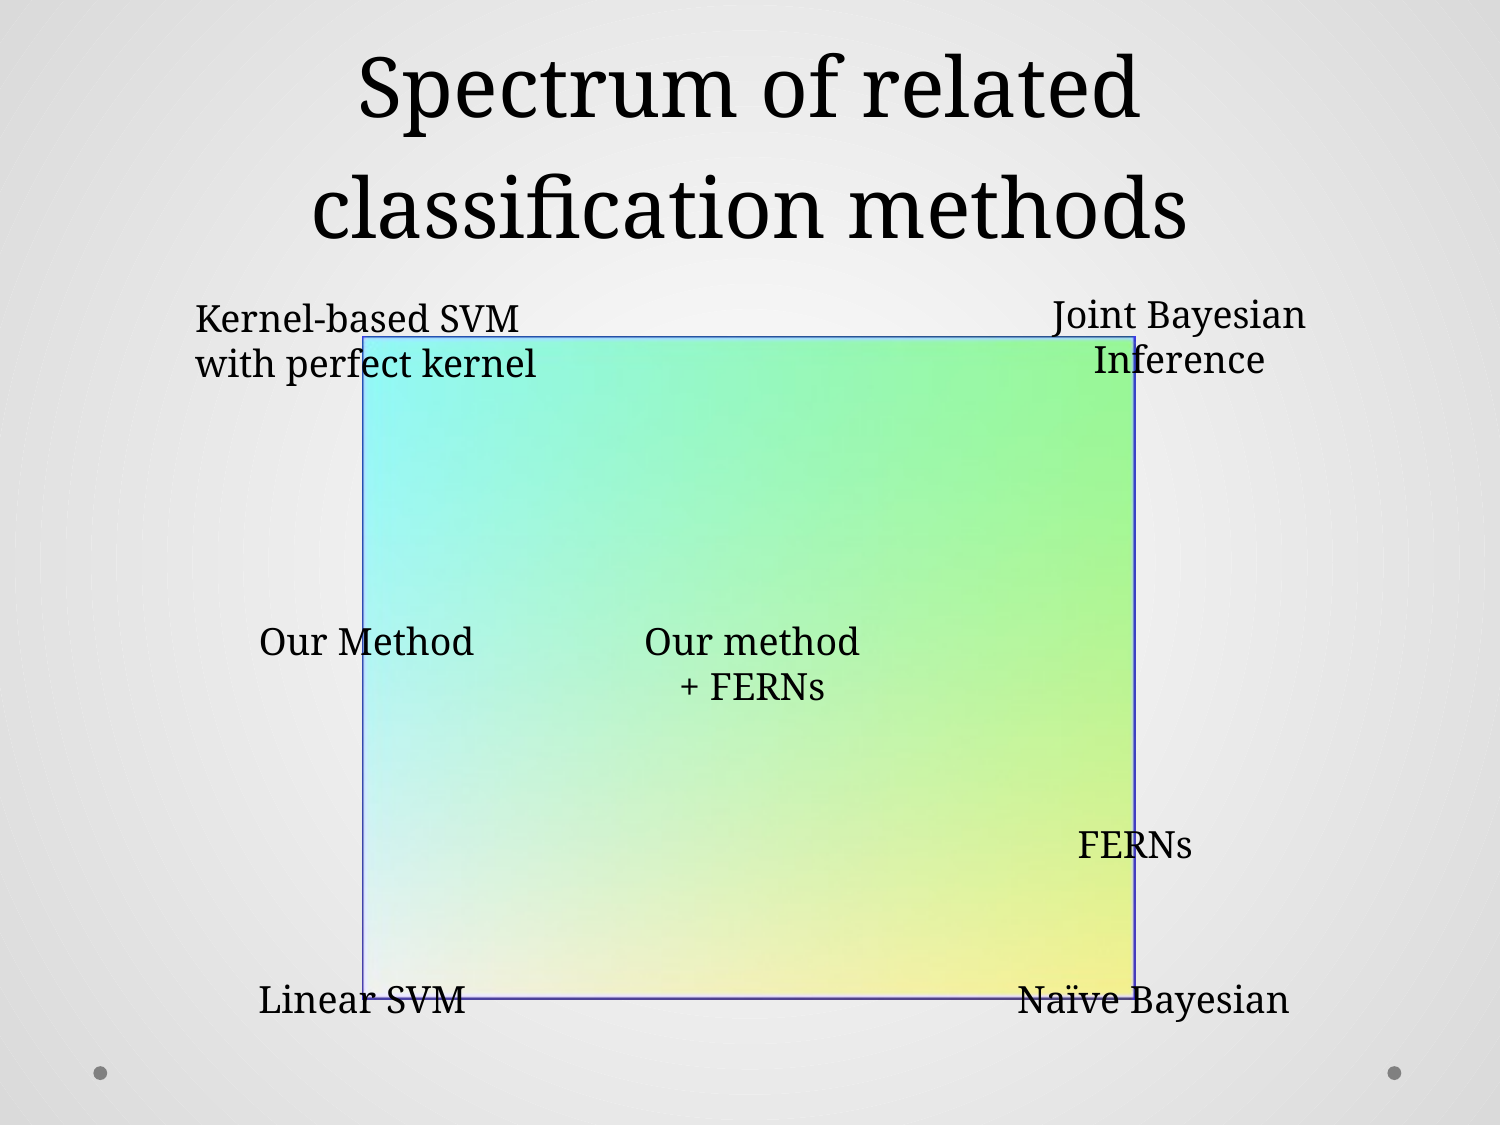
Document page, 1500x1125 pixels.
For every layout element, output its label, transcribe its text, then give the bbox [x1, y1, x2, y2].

text_box Naïve Bayesian [1002, 968, 1305, 1029]
text_box Kernel-based SVM with perfect kernel [180, 287, 552, 393]
text_box Our Method [243, 610, 357, 671]
text_box FERNs [1140, 813, 1208, 874]
text_box Joint Bayesian Inference [1009, 283, 1351, 389]
text_box Linear SVM [243, 968, 482, 1029]
picture [362, 336, 1136, 1000]
title Spectrum of related classification methods [75, 0, 1425, 263]
